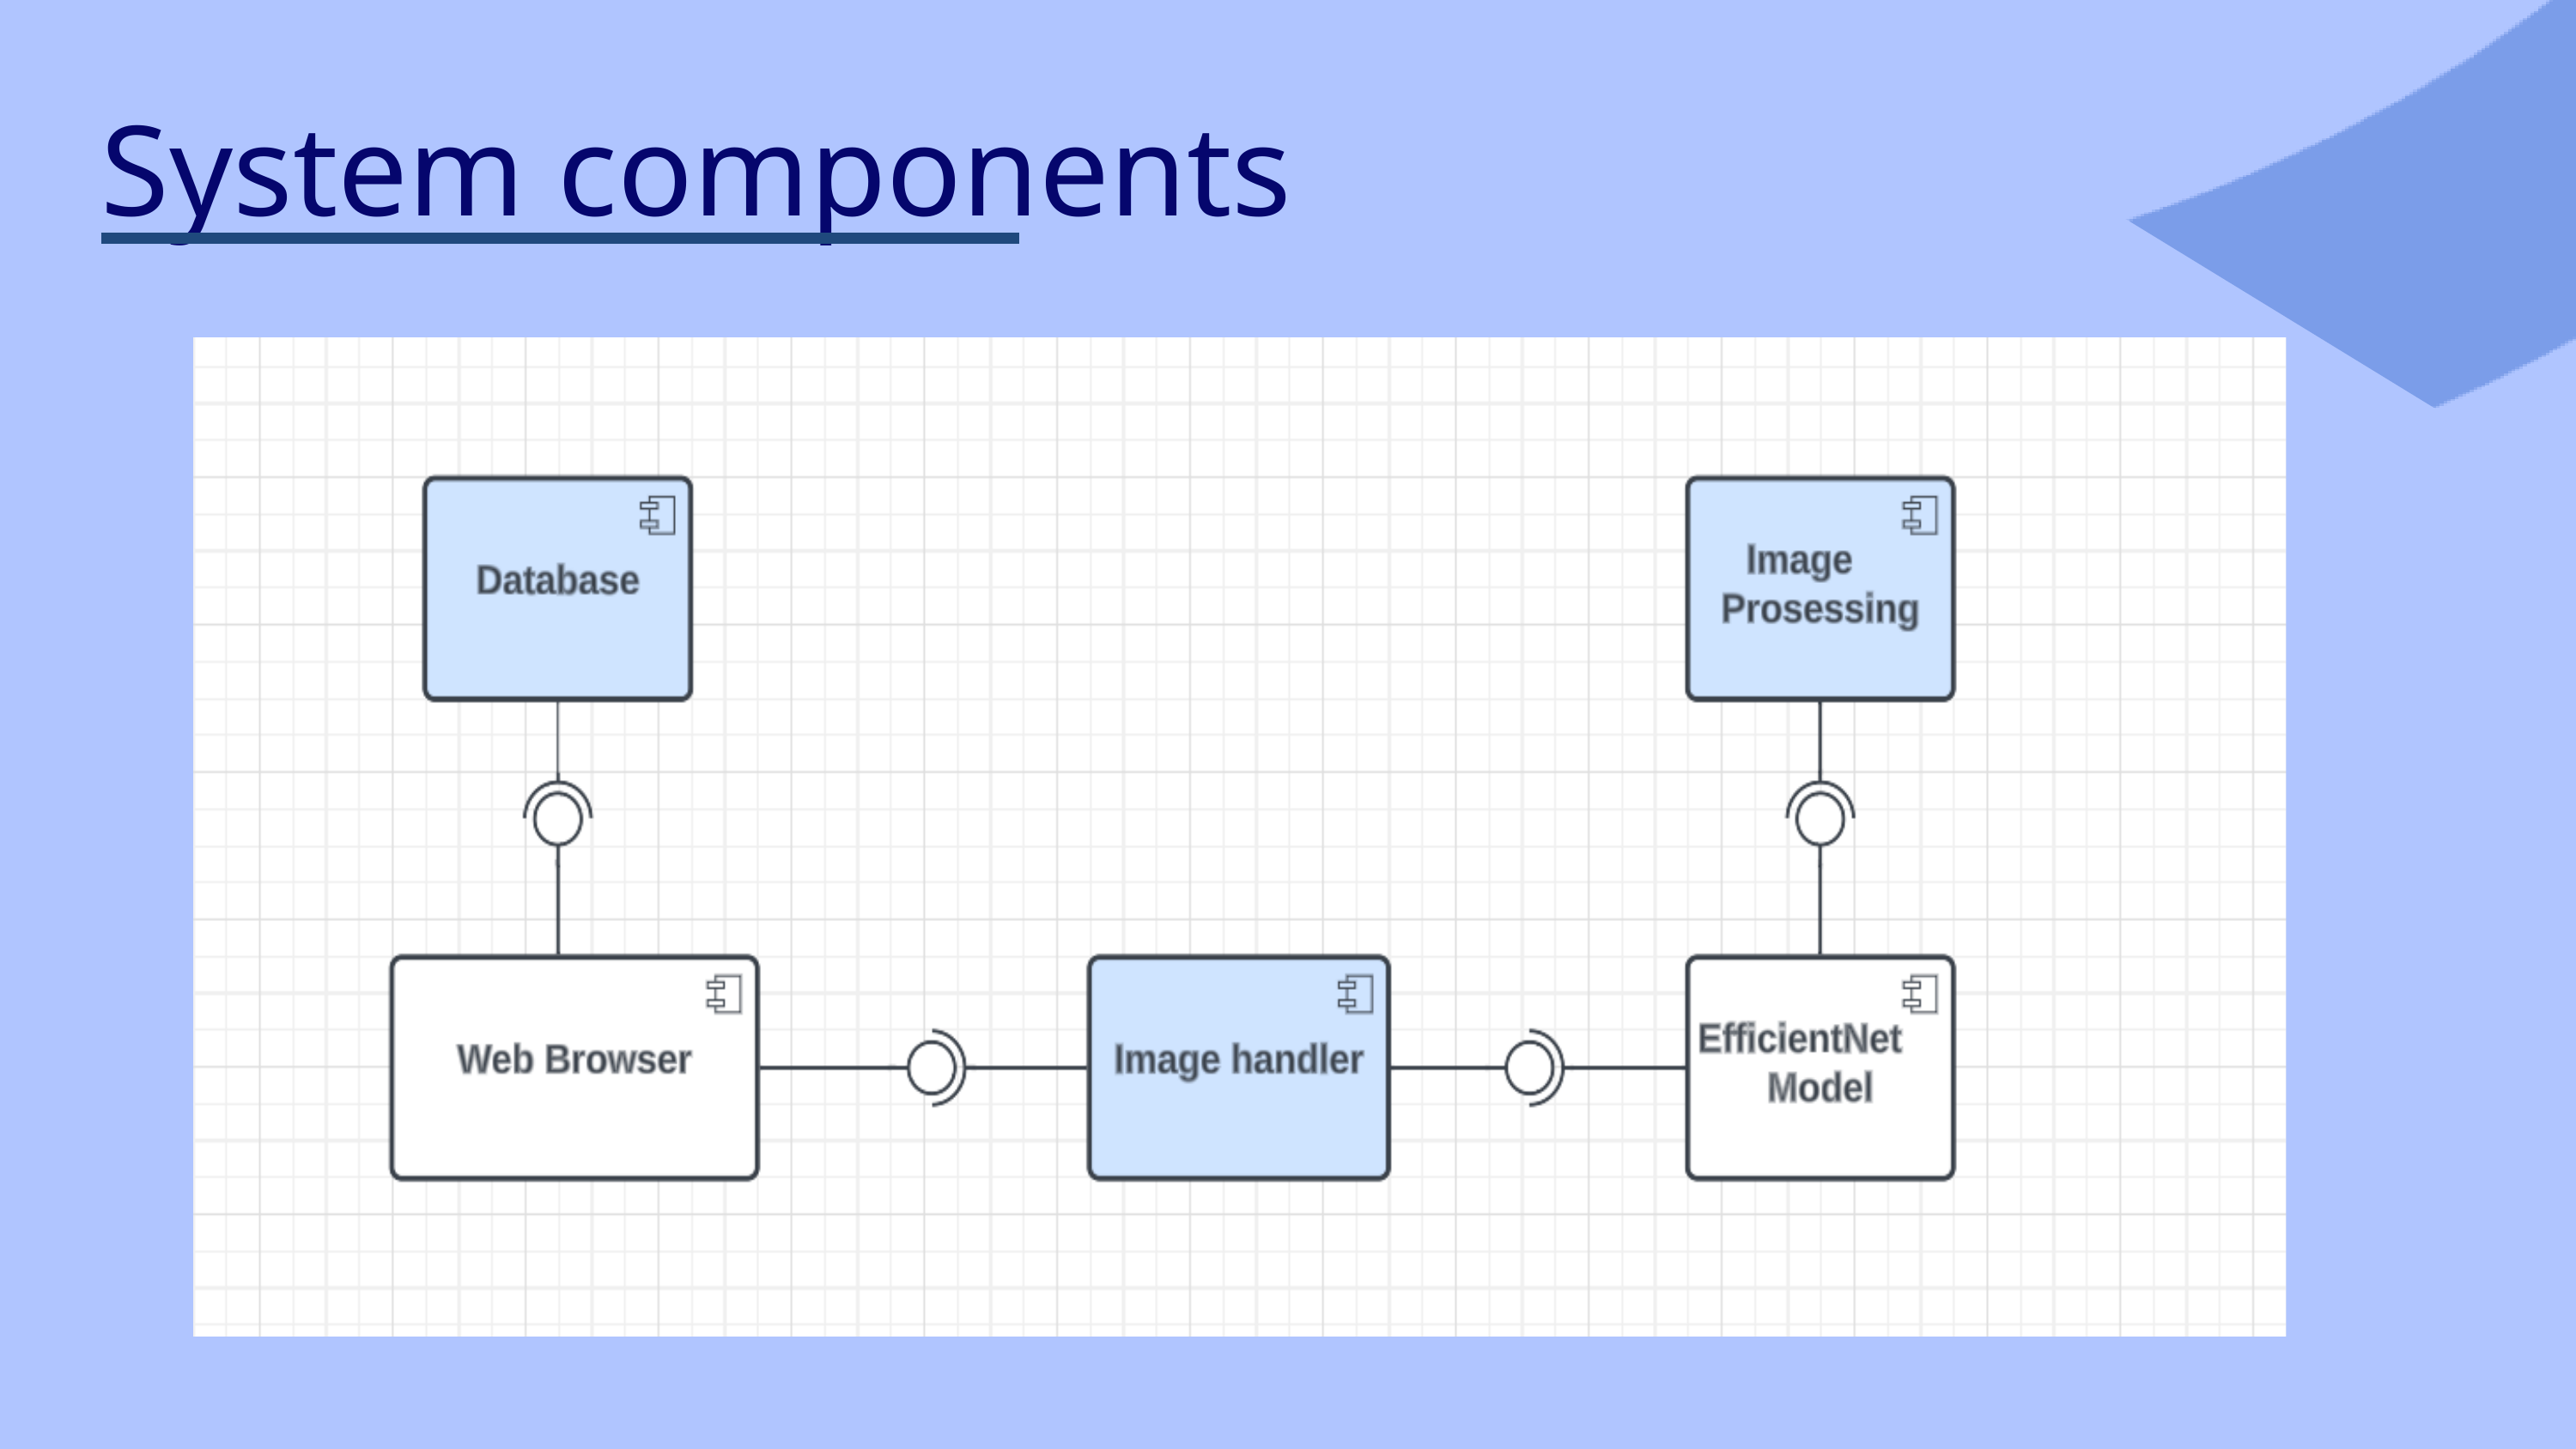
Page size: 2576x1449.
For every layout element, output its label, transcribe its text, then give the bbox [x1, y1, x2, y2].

picture [192, 337, 2287, 1337]
text_box [1796, 0, 2576, 495]
text_box System components [100, 65, 1374, 241]
